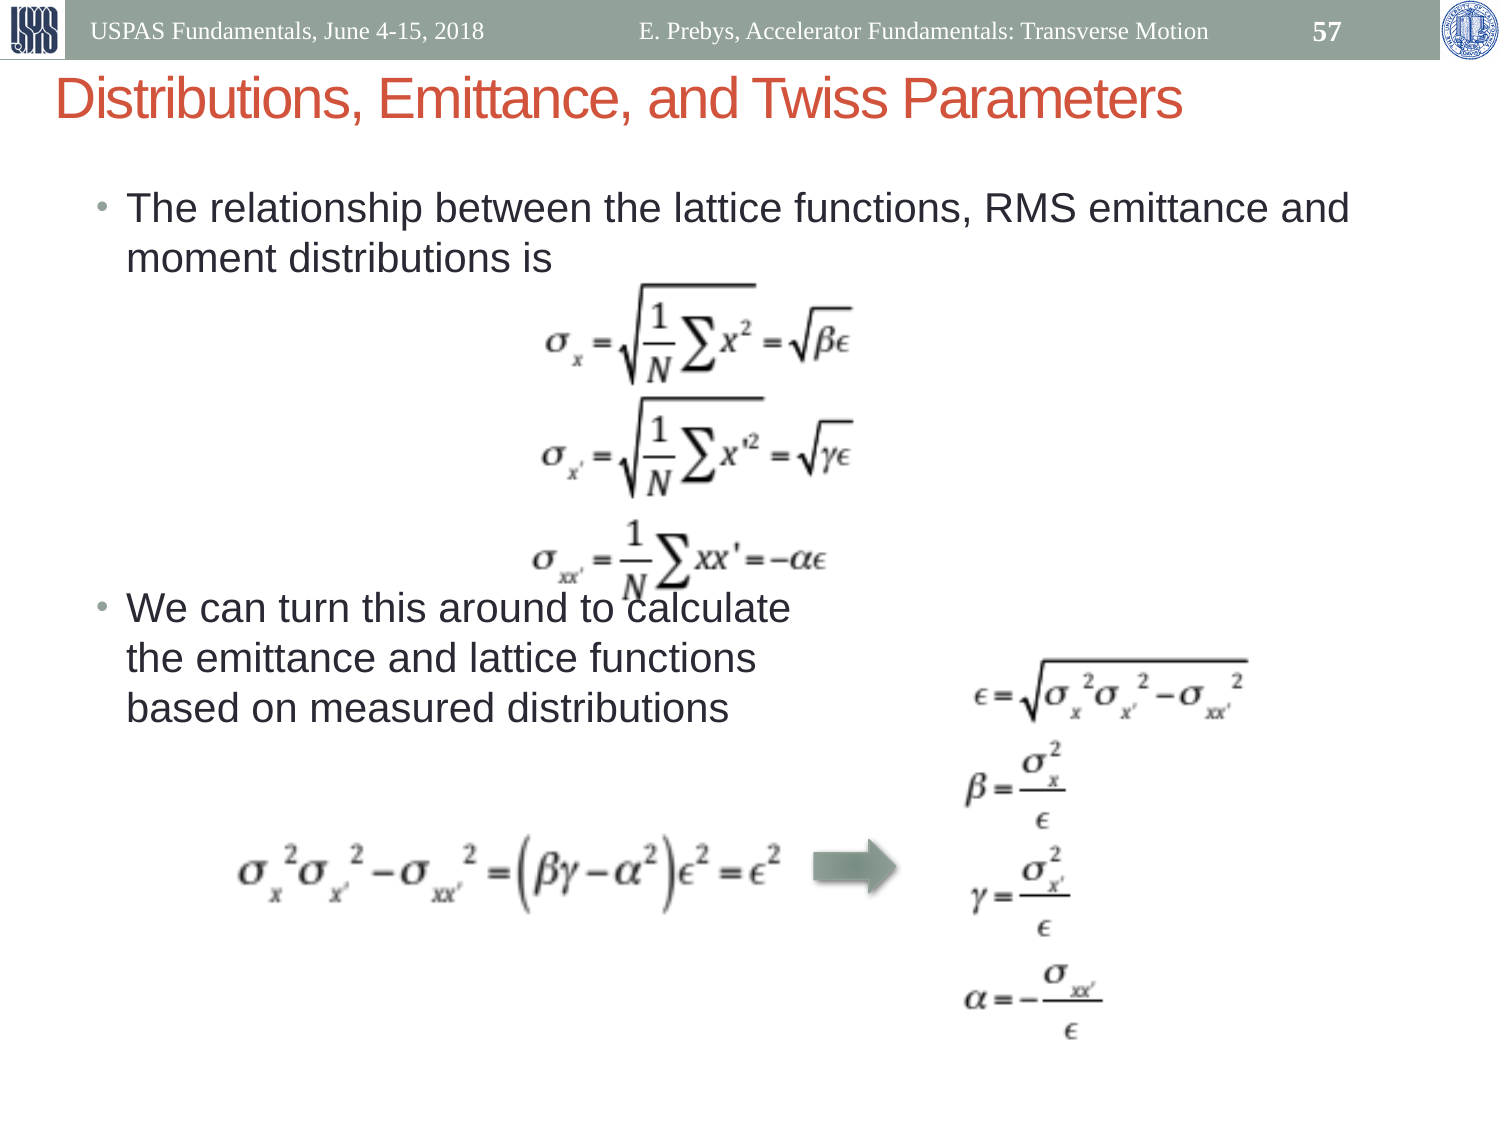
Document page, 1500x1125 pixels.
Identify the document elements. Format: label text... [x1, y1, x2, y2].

slide_number 57 [1297, 3, 1425, 57]
list The relationship between the lattice functions, RMS emittance and moment distributions is We can turn this around to calculate the emittance and lattice functions based on measured distributions [80, 173, 1375, 771]
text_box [233, 825, 784, 916]
footer E. Prebys, Accelerator Fundamentals: Transverse Motion [562, 3, 1286, 57]
text_box [813, 838, 897, 894]
picture [0, 0, 65, 59]
title Distributions, Emittance, and Twiss Parameters [40, 55, 1436, 136]
picture [1440, 0, 1500, 61]
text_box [960, 654, 1252, 1043]
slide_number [75, 3, 550, 57]
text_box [528, 277, 857, 606]
